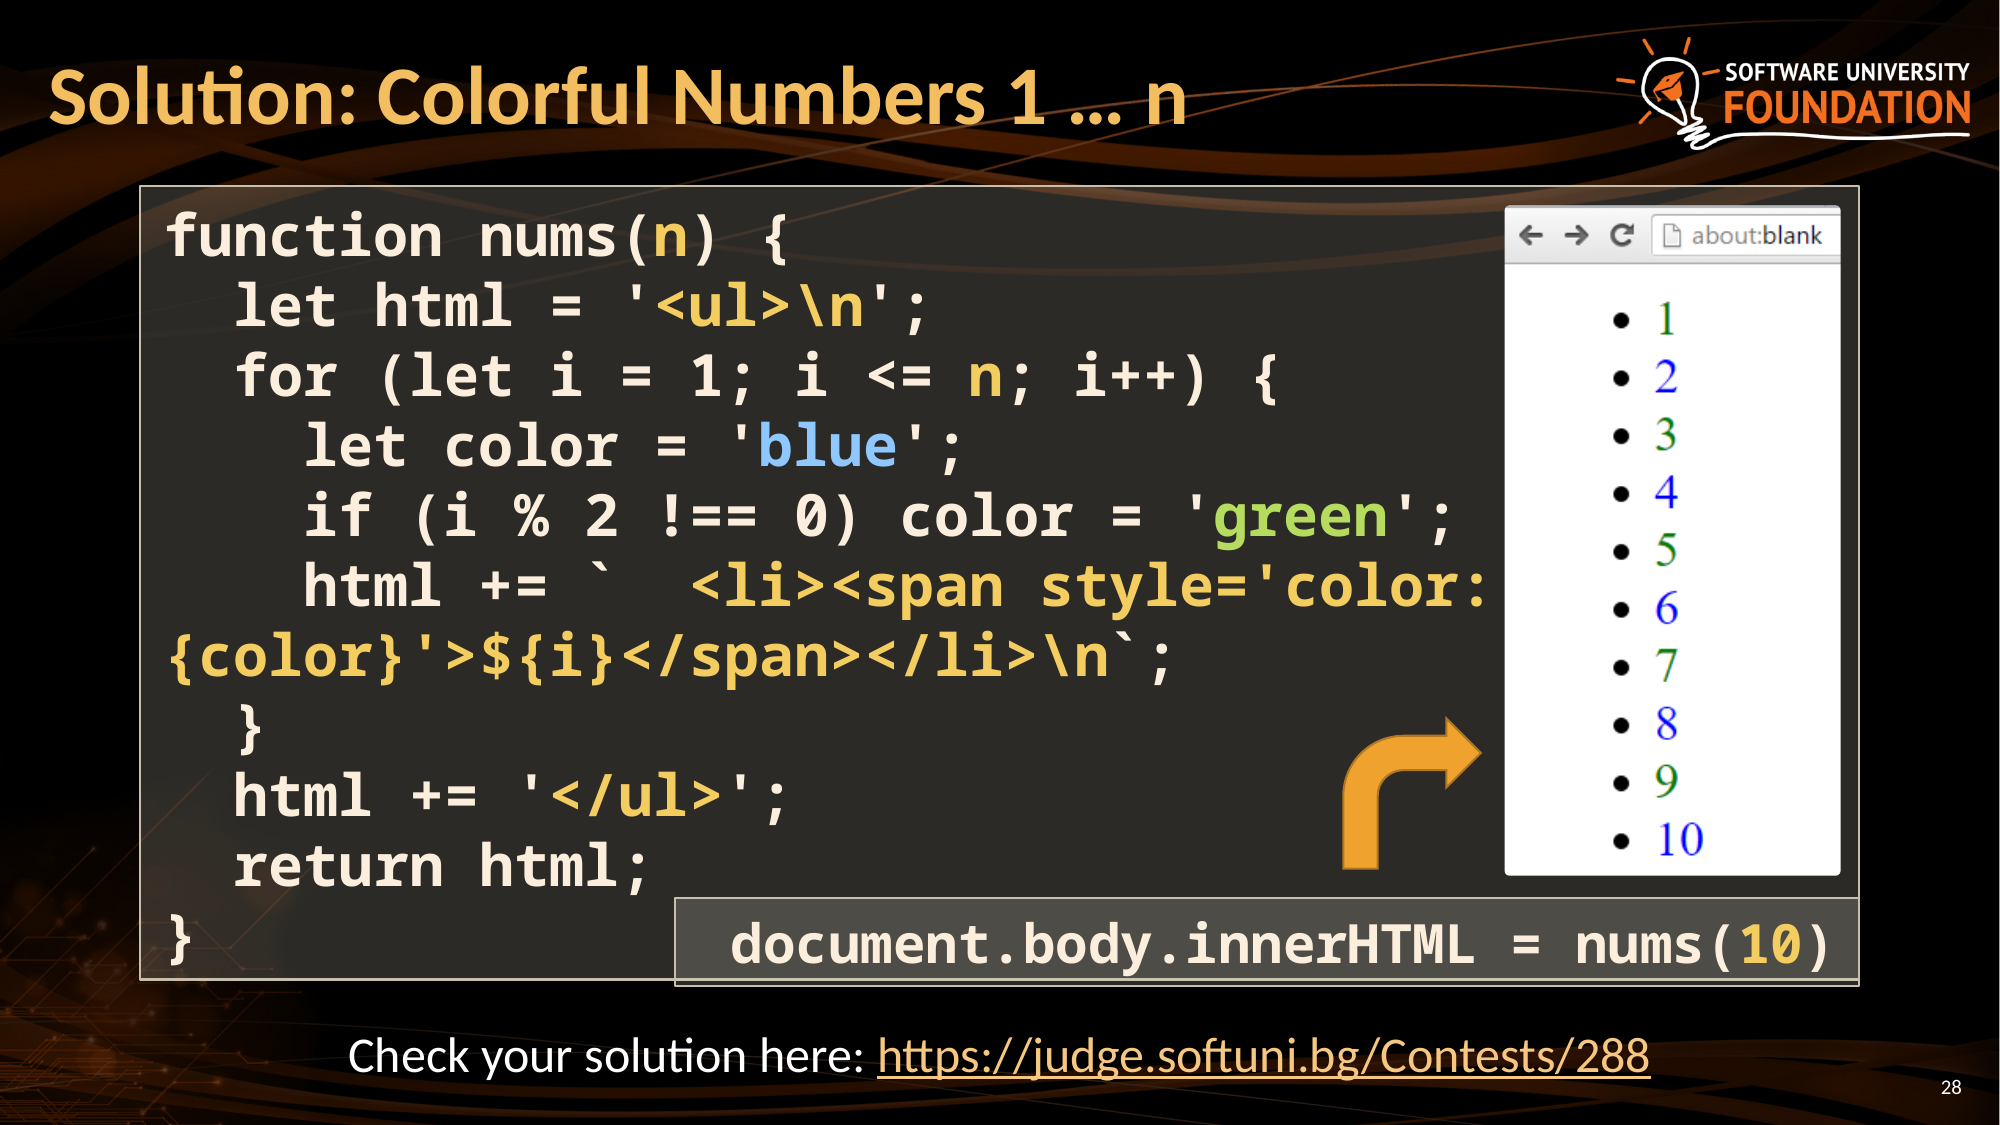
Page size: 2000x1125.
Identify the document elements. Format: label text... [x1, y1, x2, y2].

text_box Check your solution here: https://judge.softuni.bg/Contests/288 [133, 1014, 1866, 1090]
text_box [1342, 716, 1483, 870]
title Solution: Colorful Numbers 1 … n [30, 6, 1602, 189]
text_box document.body.innerHTML = nums(10) [674, 897, 1860, 987]
picture [0, 0, 2000, 1125]
slide_number 28 [1897, 1070, 1968, 1103]
text_box function nums(n) { let html = '<ul>\n'; for (let i = 1; i <= n; i++) { let color = 'blue'; if (i % 2 !== 0) color = 'green'; html += ` <li><span style='color: ${color}'>${i}</span></li>\n`; } html += '</ul>'; return html; } [140, 186, 1860, 980]
